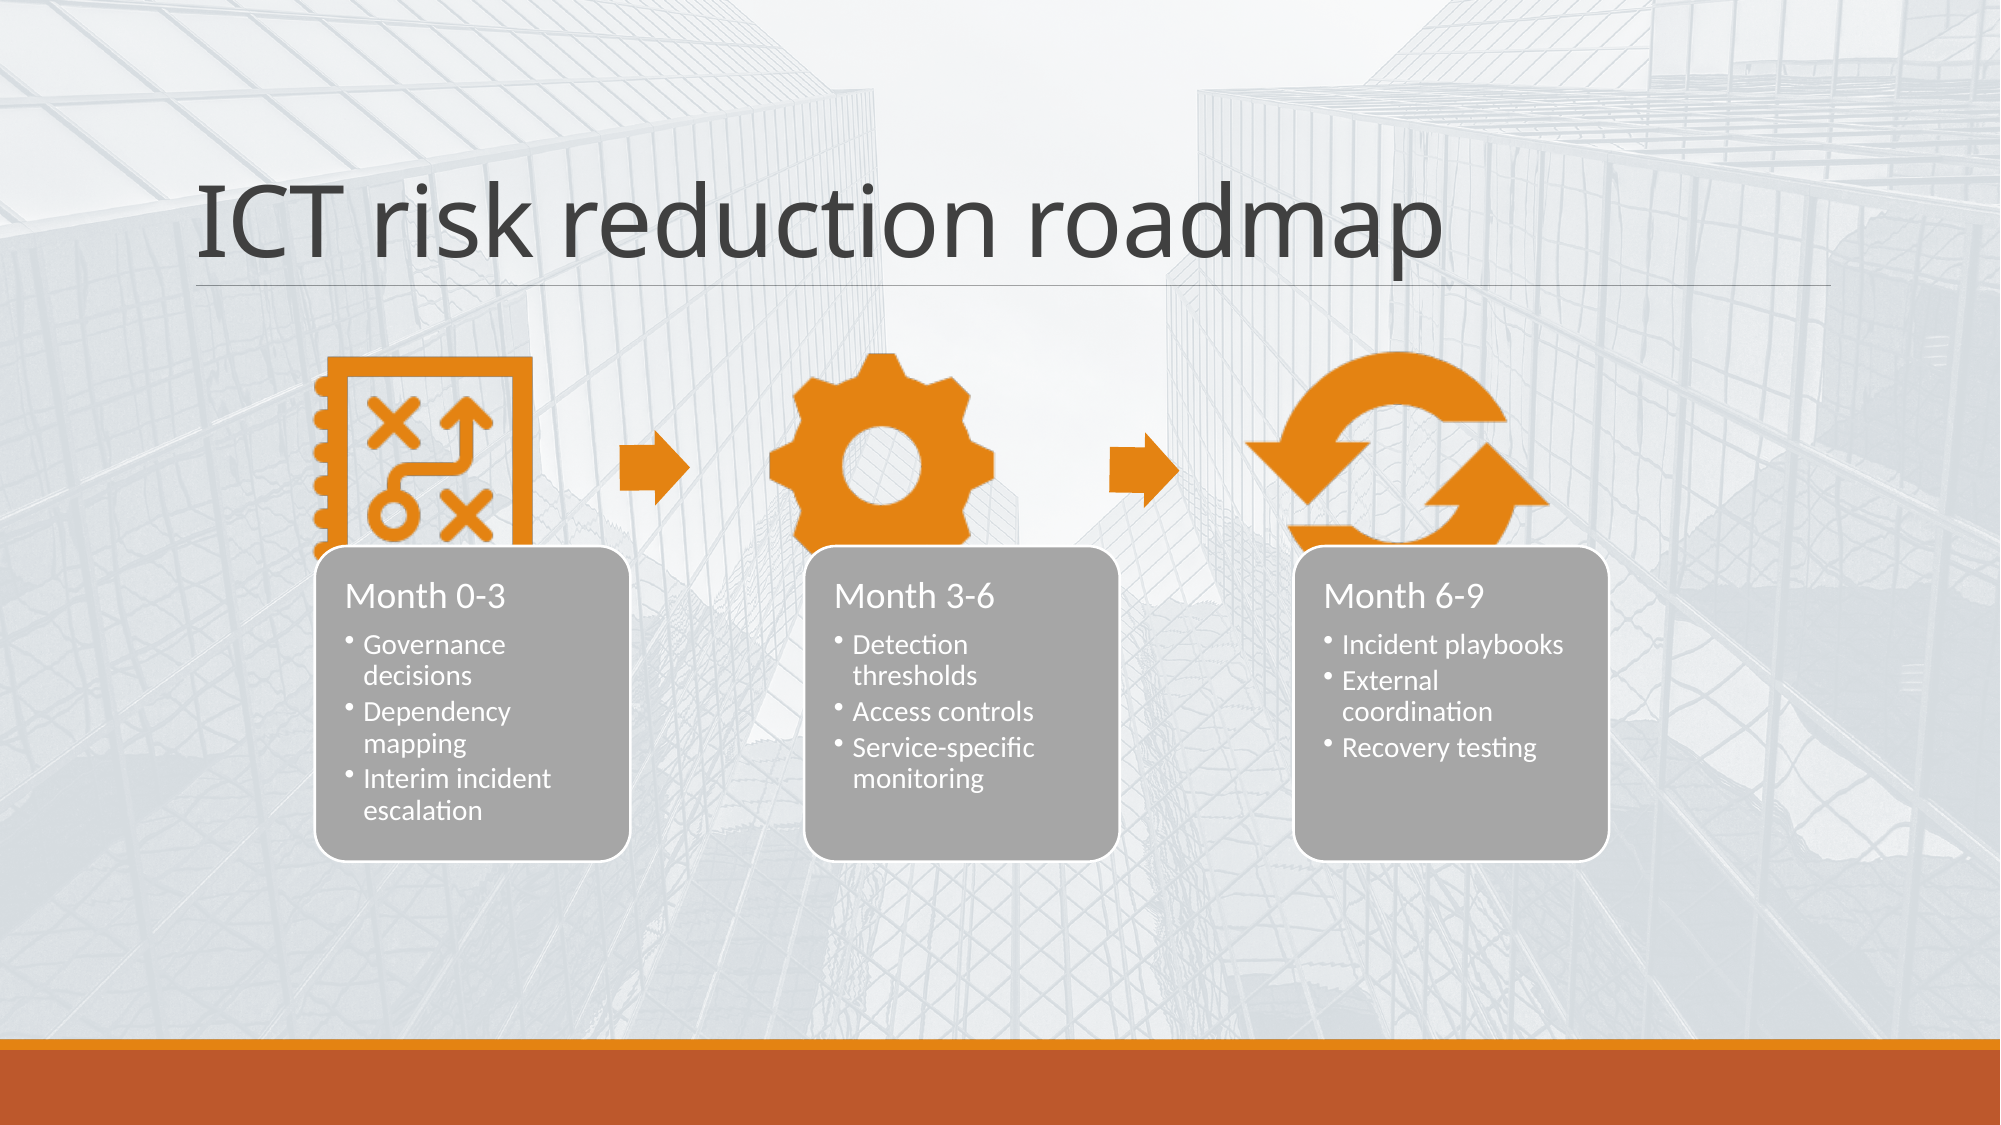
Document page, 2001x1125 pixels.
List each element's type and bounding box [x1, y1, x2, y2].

picture [0, 0, 2000, 1041]
text_box [262, 210, 1611, 1009]
